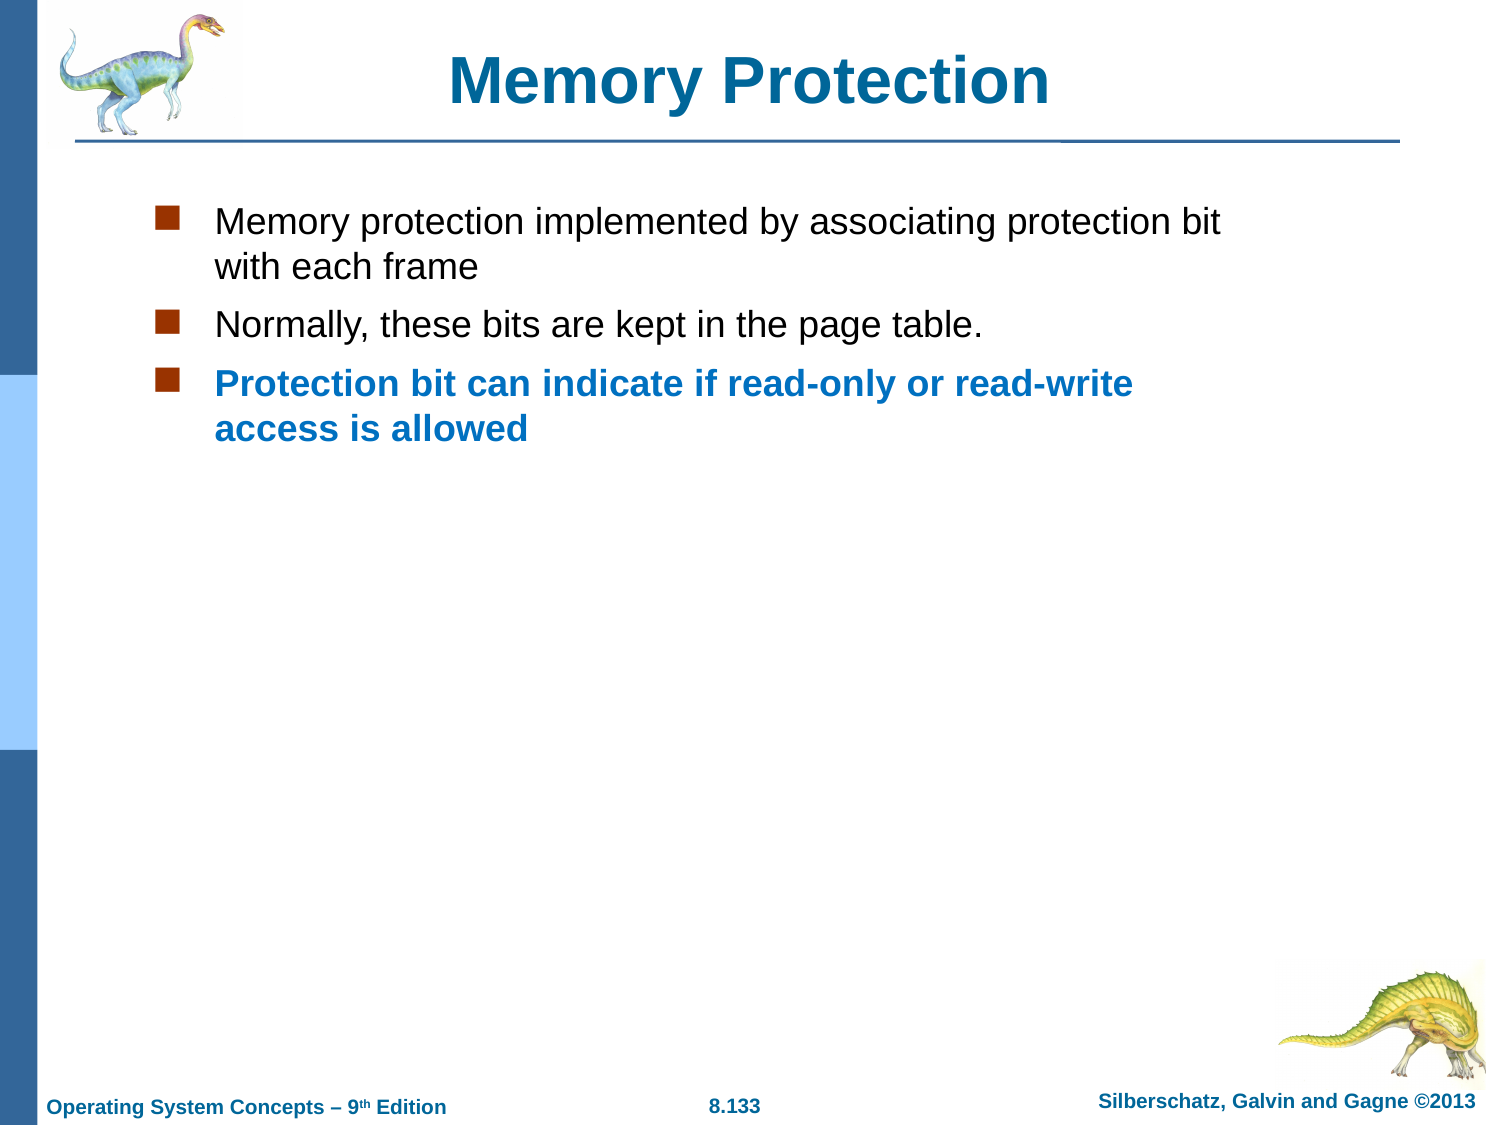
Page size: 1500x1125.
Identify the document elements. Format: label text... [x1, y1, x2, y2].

title Memory Protection [75, 29, 1425, 125]
list Memory protection implemented by associating protection bit with each frame Normally, these bits are kept in the page table. Protection bit can indicate if read-only or read-write access is allowed [143, 189, 1282, 923]
picture [46, 0, 243, 149]
picture [1275, 959, 1486, 1090]
